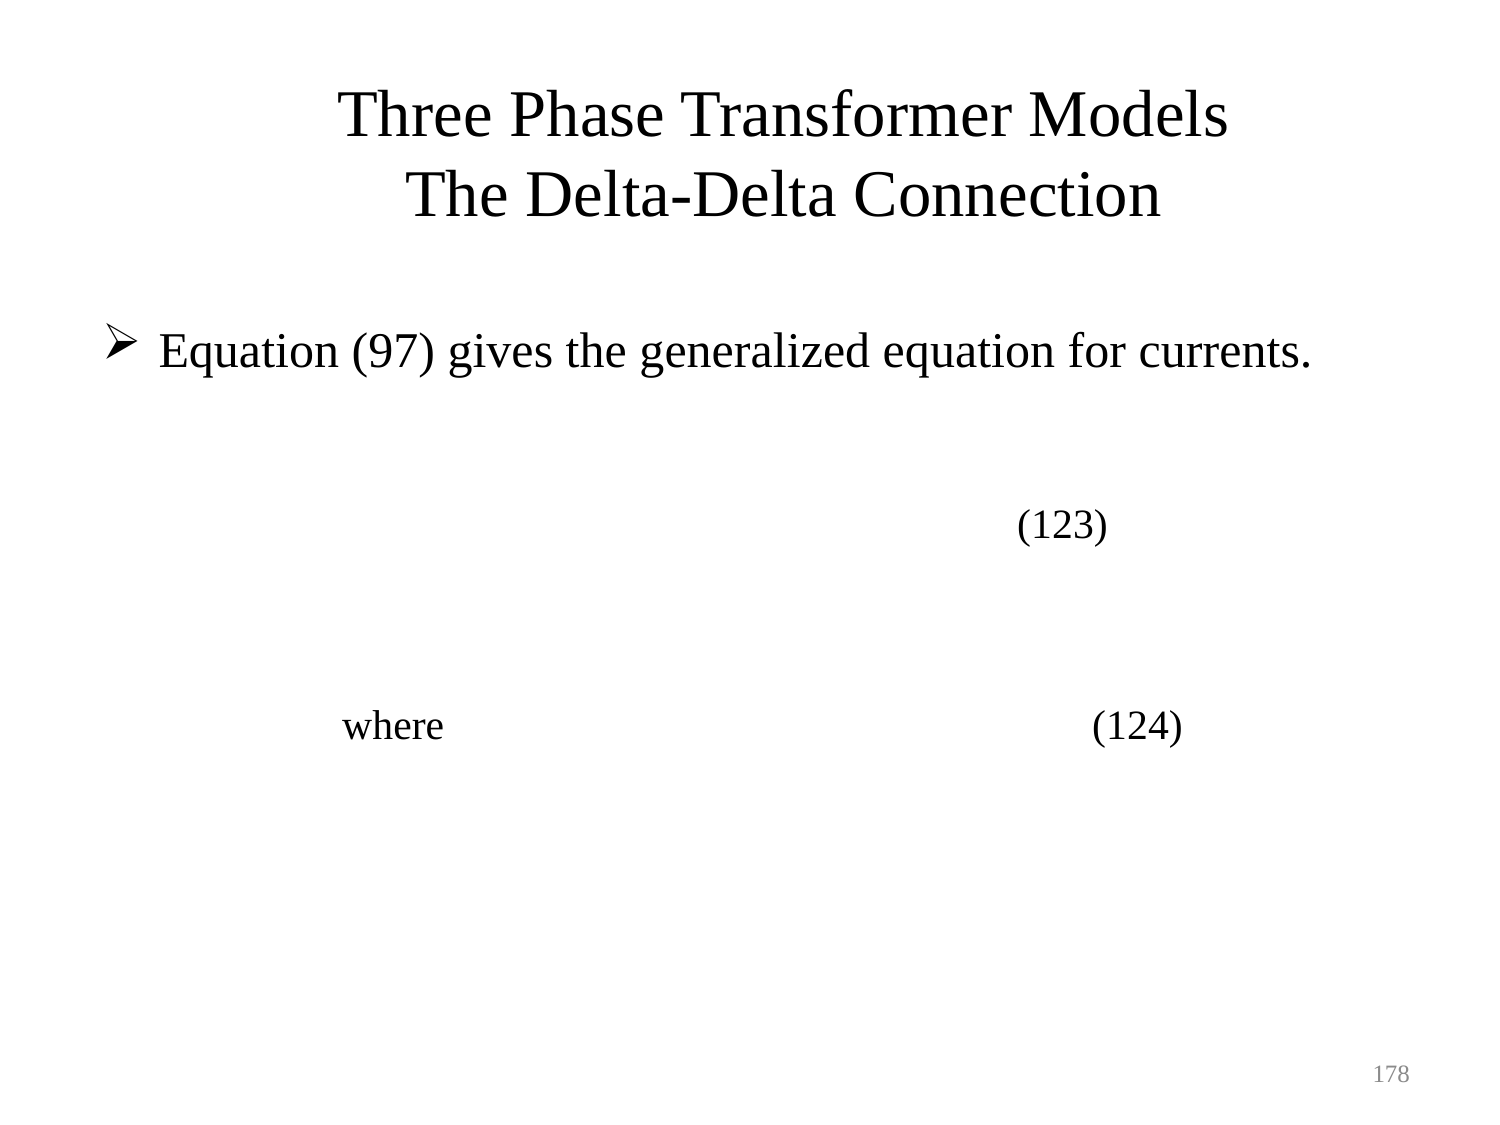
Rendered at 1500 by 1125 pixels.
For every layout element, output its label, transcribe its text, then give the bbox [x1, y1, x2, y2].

text_box Three Phase Transformer Models The Delta-Delta Connection [0, 62, 1497, 238]
slide_number 178 [1074, 1042, 1425, 1103]
